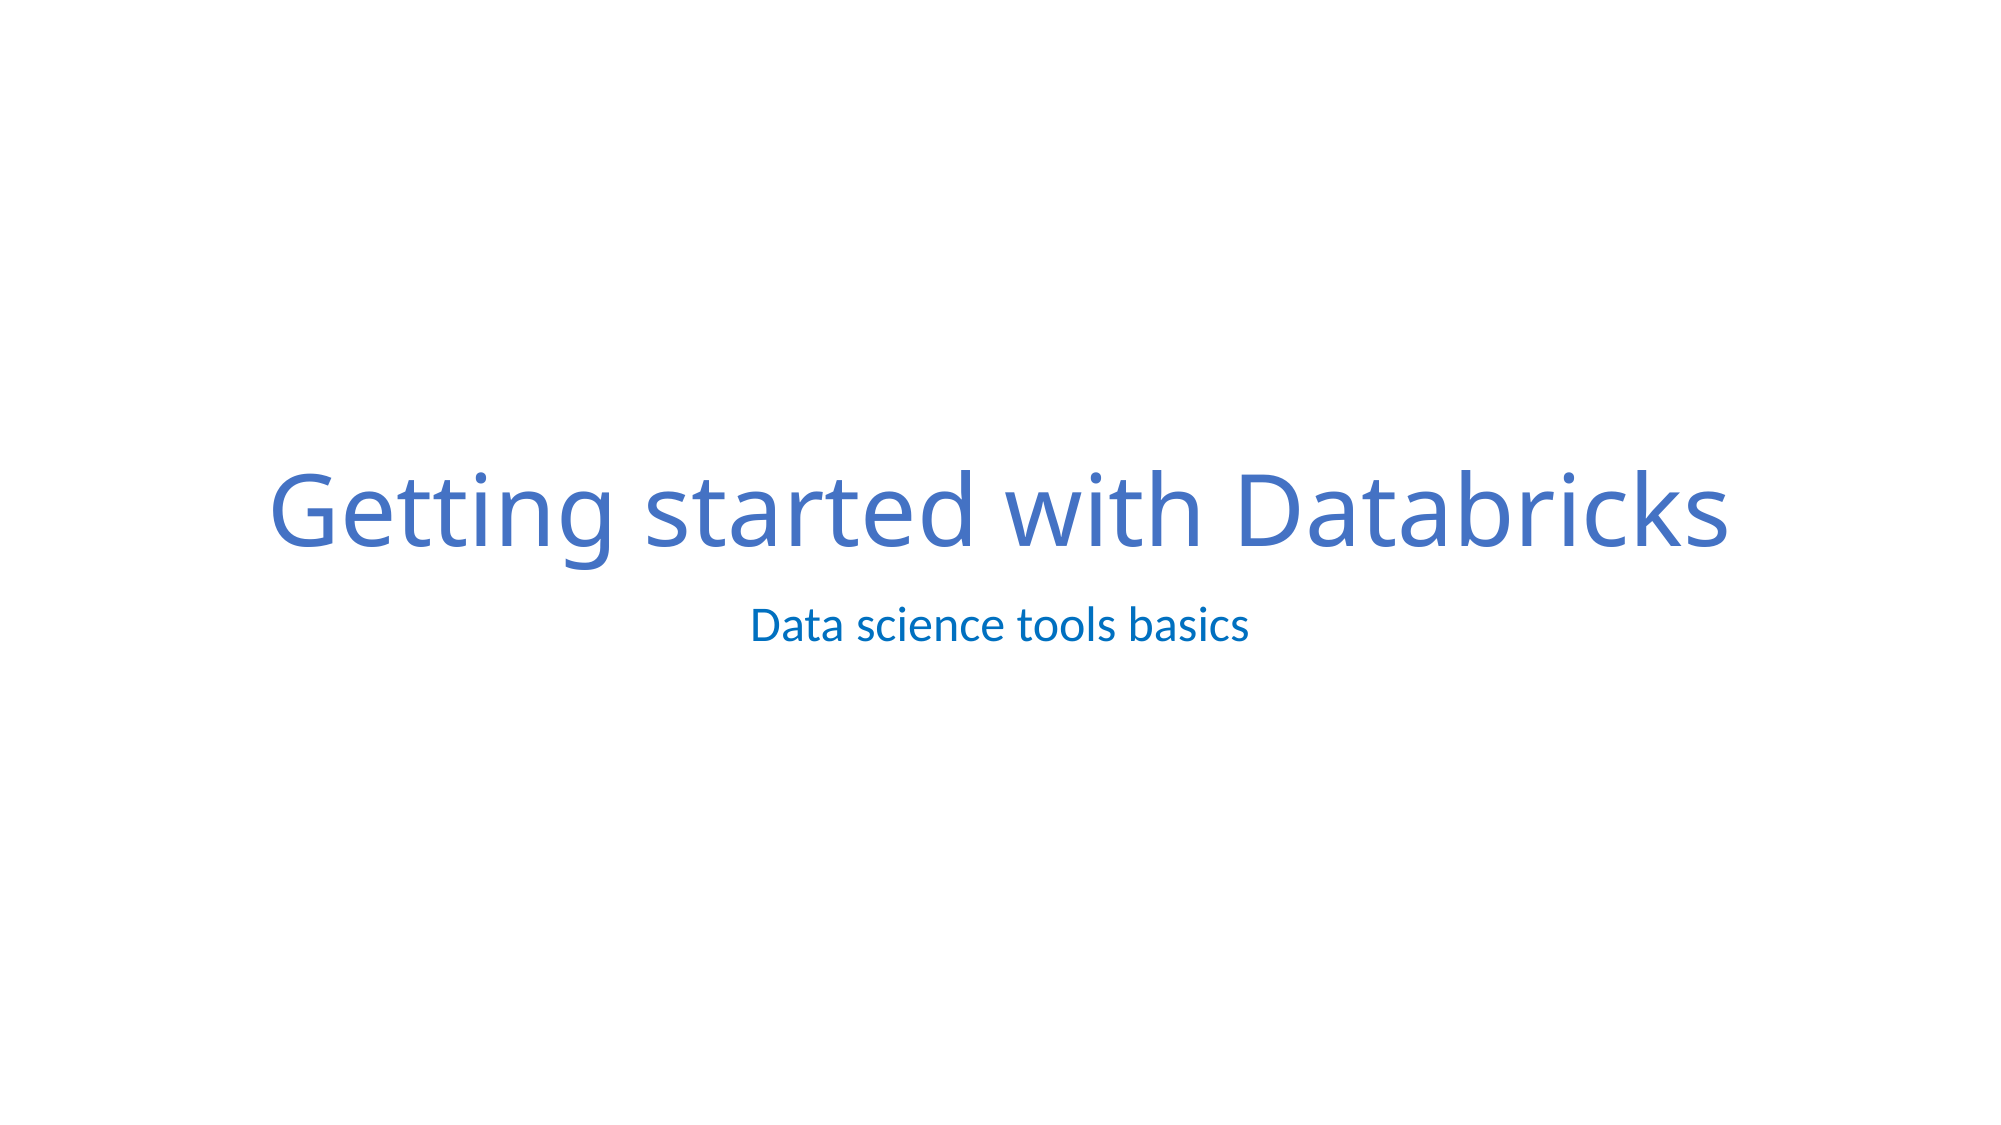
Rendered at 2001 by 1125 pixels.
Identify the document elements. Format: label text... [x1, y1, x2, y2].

subtitle Data science tools basics [249, 590, 1750, 863]
title Getting started with Databricks [249, 184, 1750, 576]
